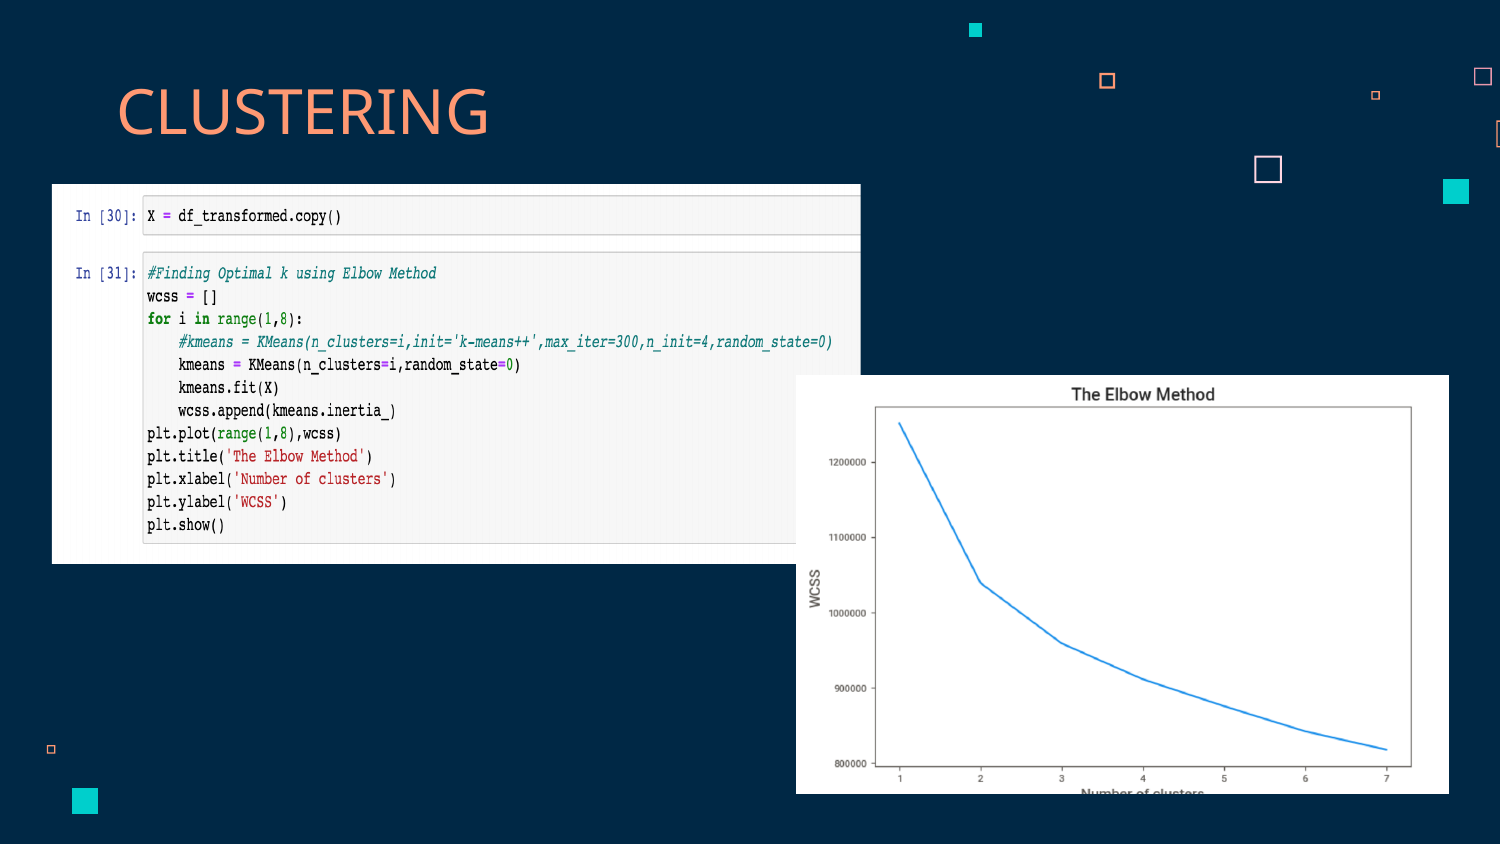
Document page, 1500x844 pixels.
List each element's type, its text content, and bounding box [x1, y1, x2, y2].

title CLUSTERING [101, 67, 1252, 163]
picture [51, 183, 1449, 795]
